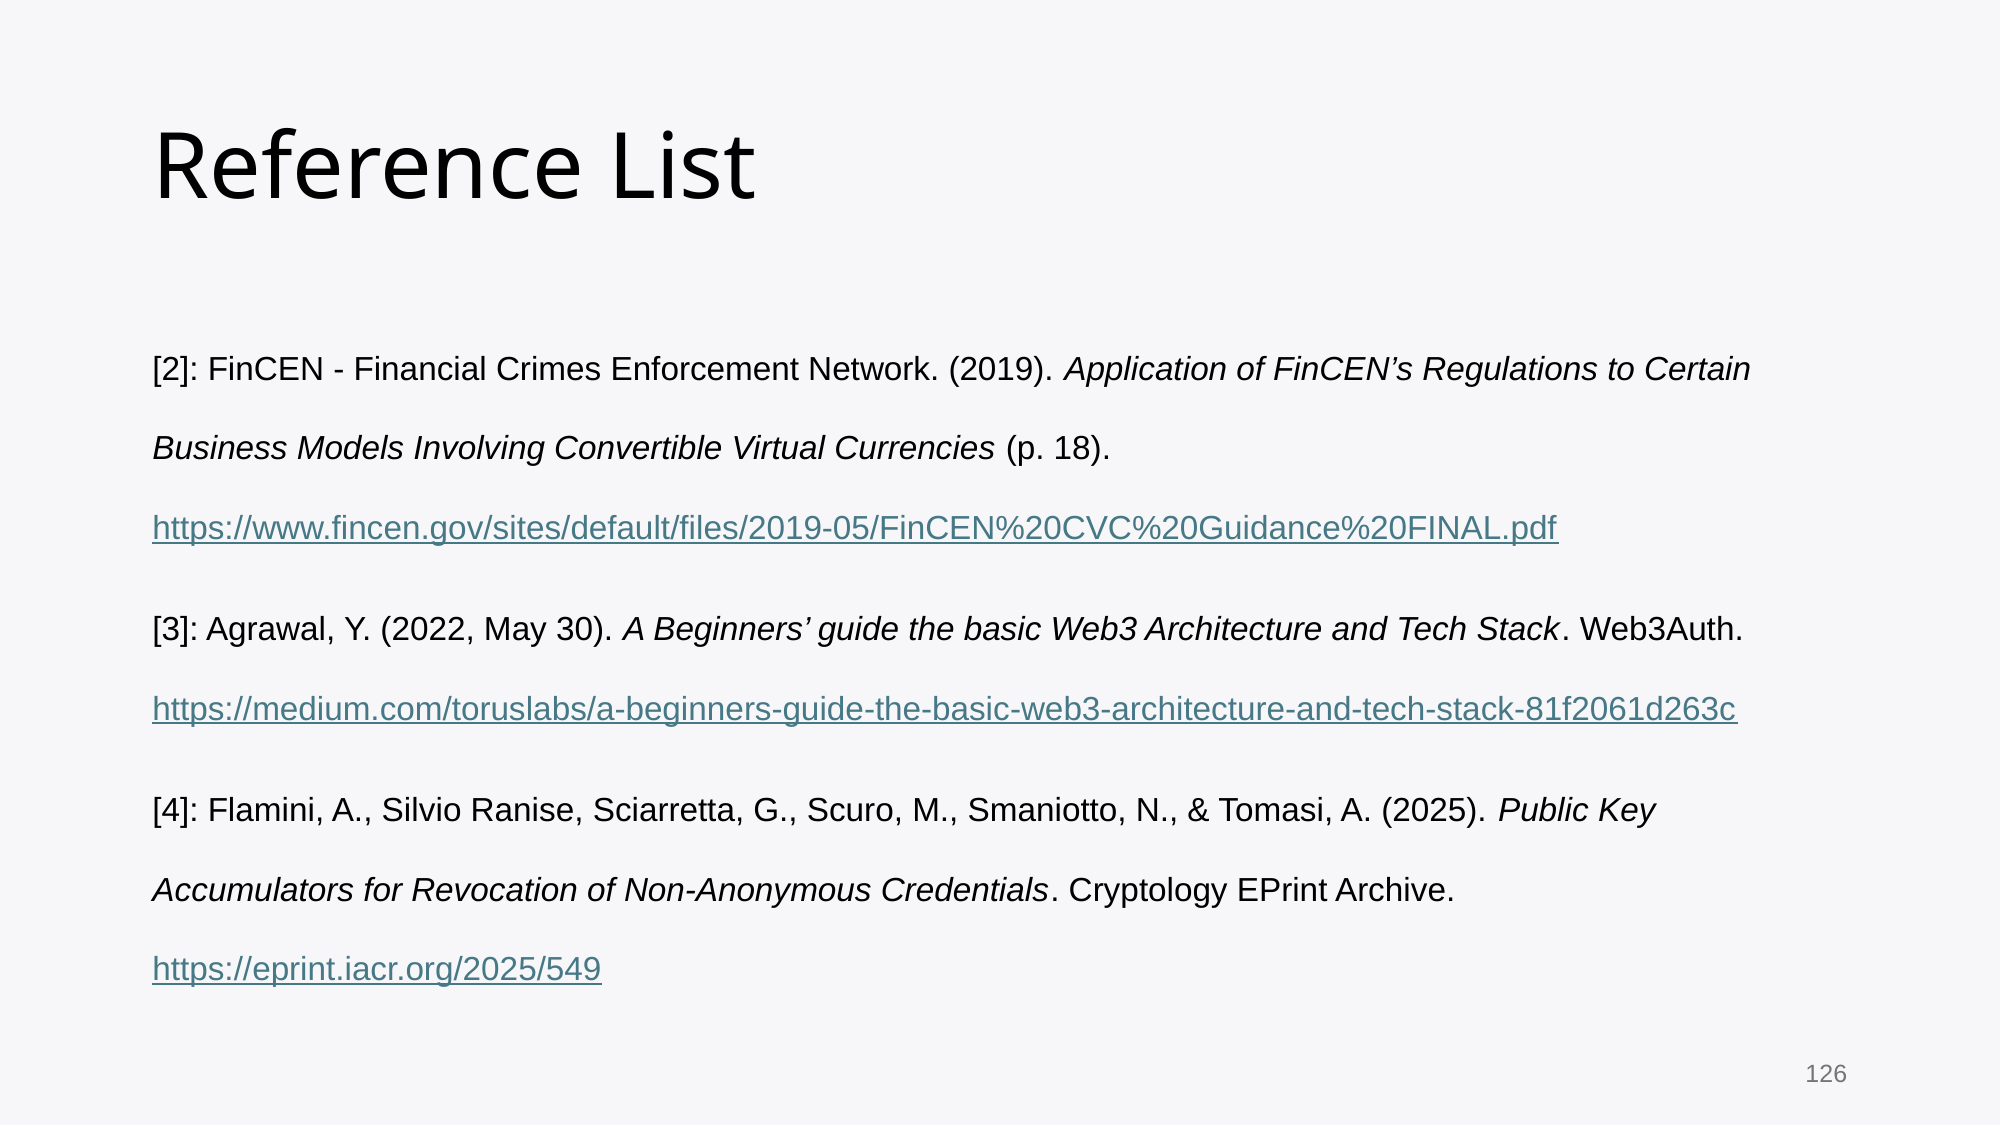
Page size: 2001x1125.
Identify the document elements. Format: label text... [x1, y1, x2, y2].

title Reference List [137, 59, 1863, 278]
list [2]: FinCEN - Financial Crimes Enforcement Network. (2019). Application of FinCEN’s Regulations to Certain Business Models Involving Convertible Virtual Currencies (p. 18). https://www.fincen.gov/sites/default/files/2019-05/FinCEN%20CVC%20Guidance%20FINAL.pdf [3]: Agrawal, Y. (2022, May 30). A Beginners’ guide the basic Web3 Architecture and Tech Stack. Web3Auth. https://medium.com/toruslabs/a-beginners-guide-the-basic-web3-architecture-and-tech-stack-81f2061d263c [4]: Flamini, A., Silvio Ranise, Sciarretta, G., Scuro, M., Smaniotto, N., & Tomasi, A. (2025). Public Key Accumulators for Revocation of Non-Anonymous Credentials. Cryptology EPrint Archive. https://eprint.iacr.org/2025/549 [137, 299, 1863, 1014]
slide_number 126 [1412, 1042, 1863, 1103]
